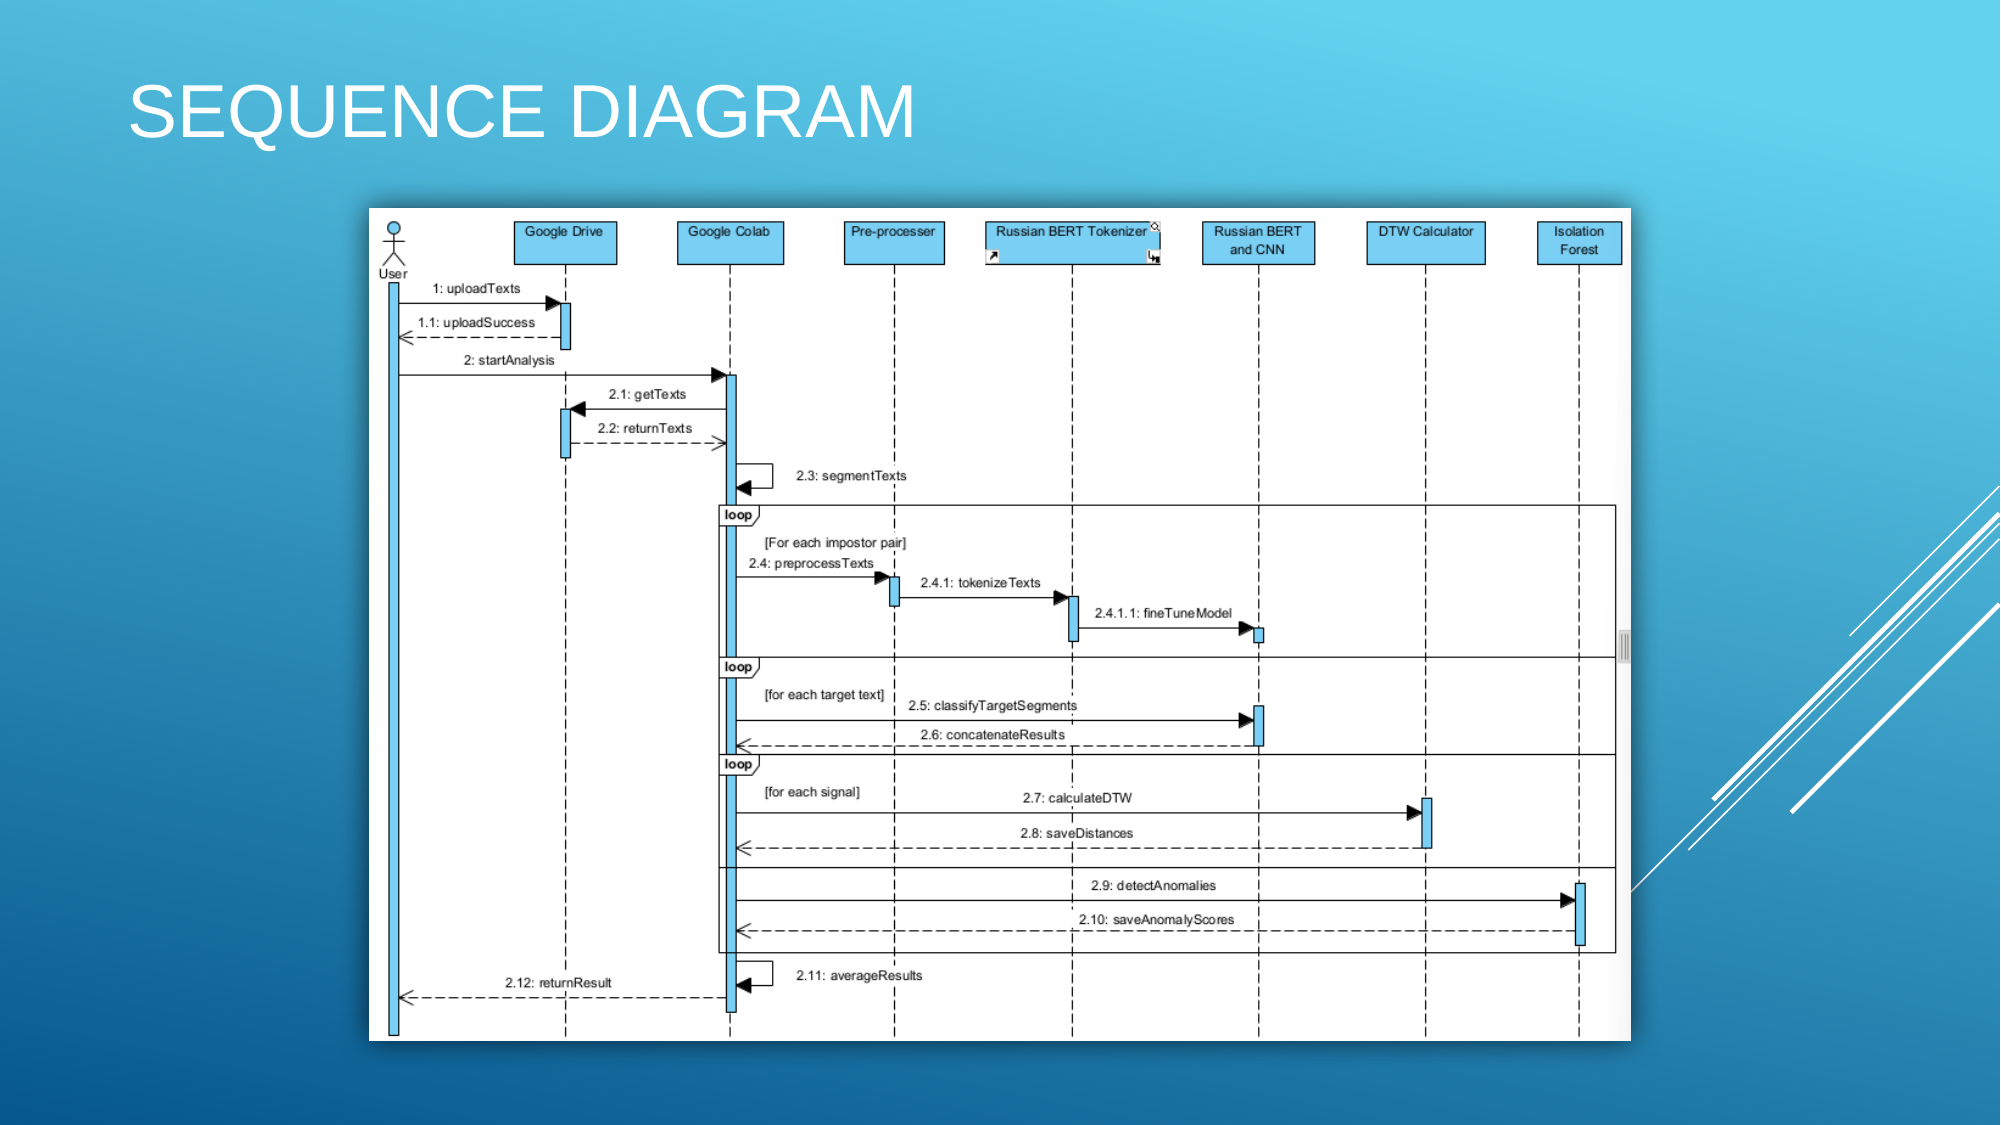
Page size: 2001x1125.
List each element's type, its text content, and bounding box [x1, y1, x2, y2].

picture [369, 208, 1631, 1042]
title SEQUENCE DIAGRAM [112, 28, 1513, 277]
